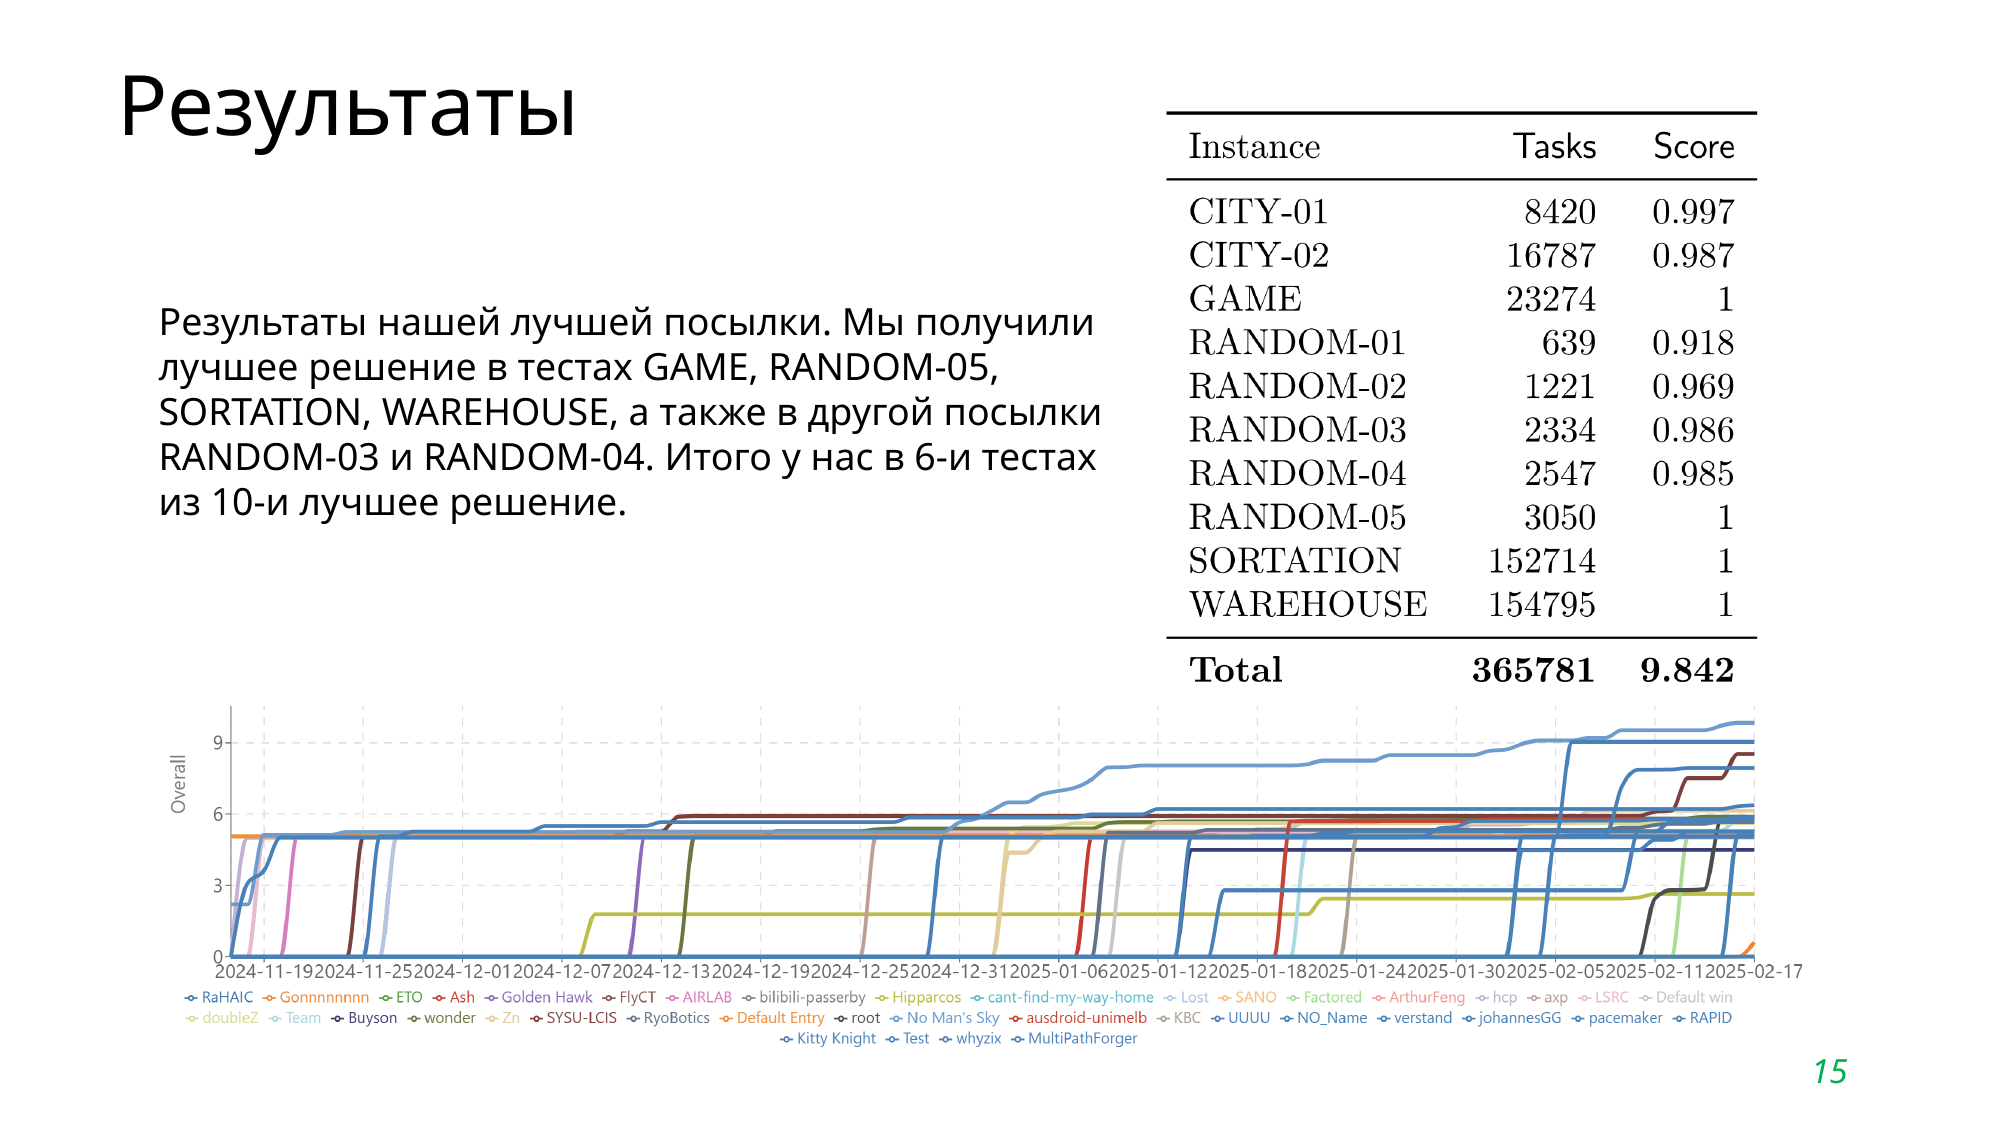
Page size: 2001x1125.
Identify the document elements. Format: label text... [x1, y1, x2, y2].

picture [161, 705, 1814, 1057]
text_box Результаты нашей лучшей посылки. Мы получили лучшее решение в тестах GAME, RANDOM-05, SORTATION, WAREHOUSE, а также в другой посылки RANDOM-03 и RANDOM-04. Итого у нас в 6-и тестах из 10-и лучшее решение. [143, 291, 1154, 531]
text_box Результаты [102, 0, 1886, 218]
slide_number 15 [1412, 1042, 1863, 1103]
picture [1154, 97, 1772, 702]
